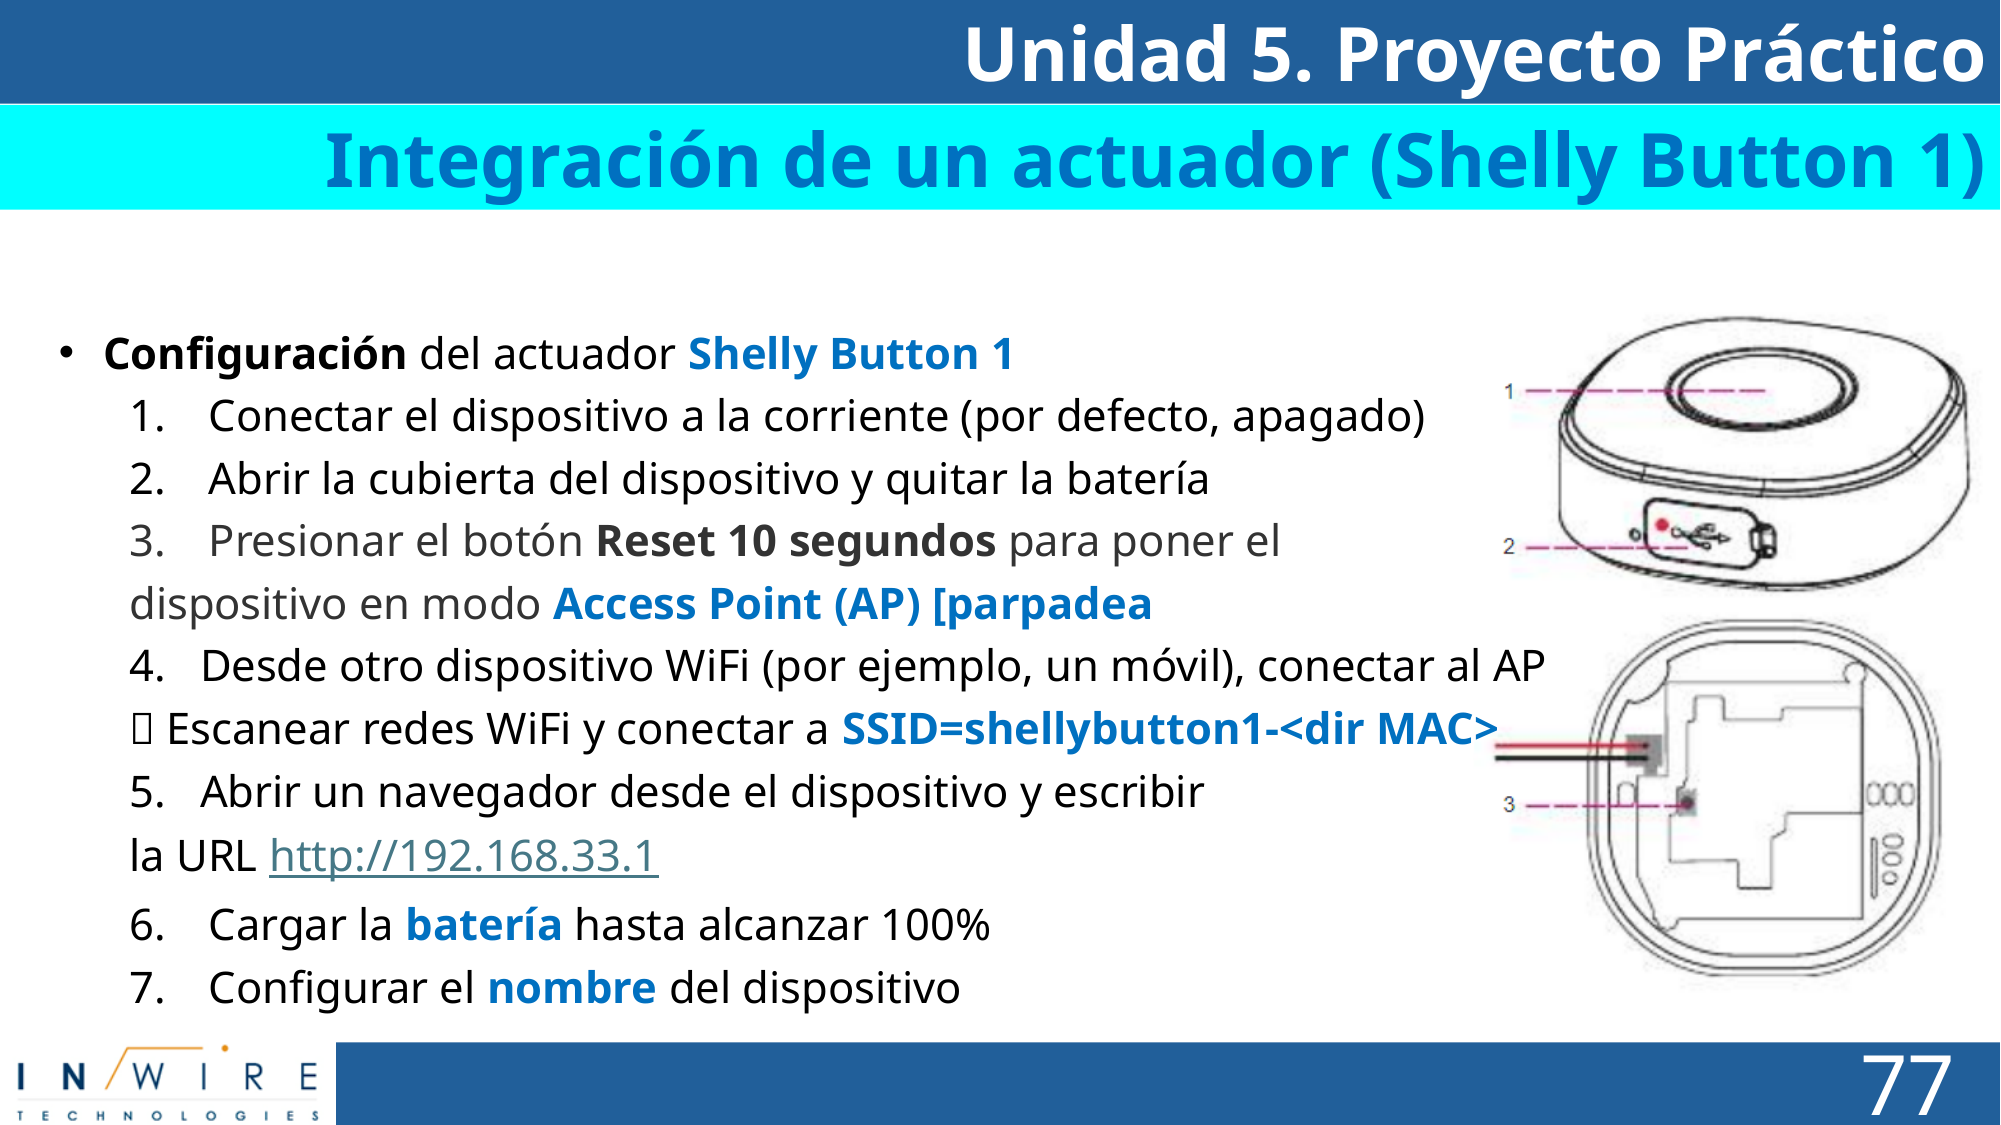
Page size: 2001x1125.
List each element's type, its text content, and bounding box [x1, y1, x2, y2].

list Configuración del actuador Shelly Button 1 Conectar el dispositivo a la corriente (por defecto, apagado) Abrir la cubierta del dispositivo y quitar la batería Presionar el botón Reset 10 segundos para poner el dispositivo en modo Access Point (AP) [parpadea Desde otro dispositivo WiFi (por ejemplo, un móvil), conectar al AP  Escanear redes WiFi y conectar a SSID=shellybutton1-<dir MAC> Abrir un navegador desde el dispositivo y escribir la URL http://192.168.33.1 Cargar la batería hasta alcanzar 100% Configurar el nombre del dispositivo [43, 255, 1769, 1029]
picture [1451, 284, 2000, 1000]
text_box Unidad 5. Proyecto Práctico [0, 0, 2000, 104]
text_box Integración de un actuador (Shelly Button 1) [0, 104, 2000, 210]
picture [0, 1037, 336, 1125]
